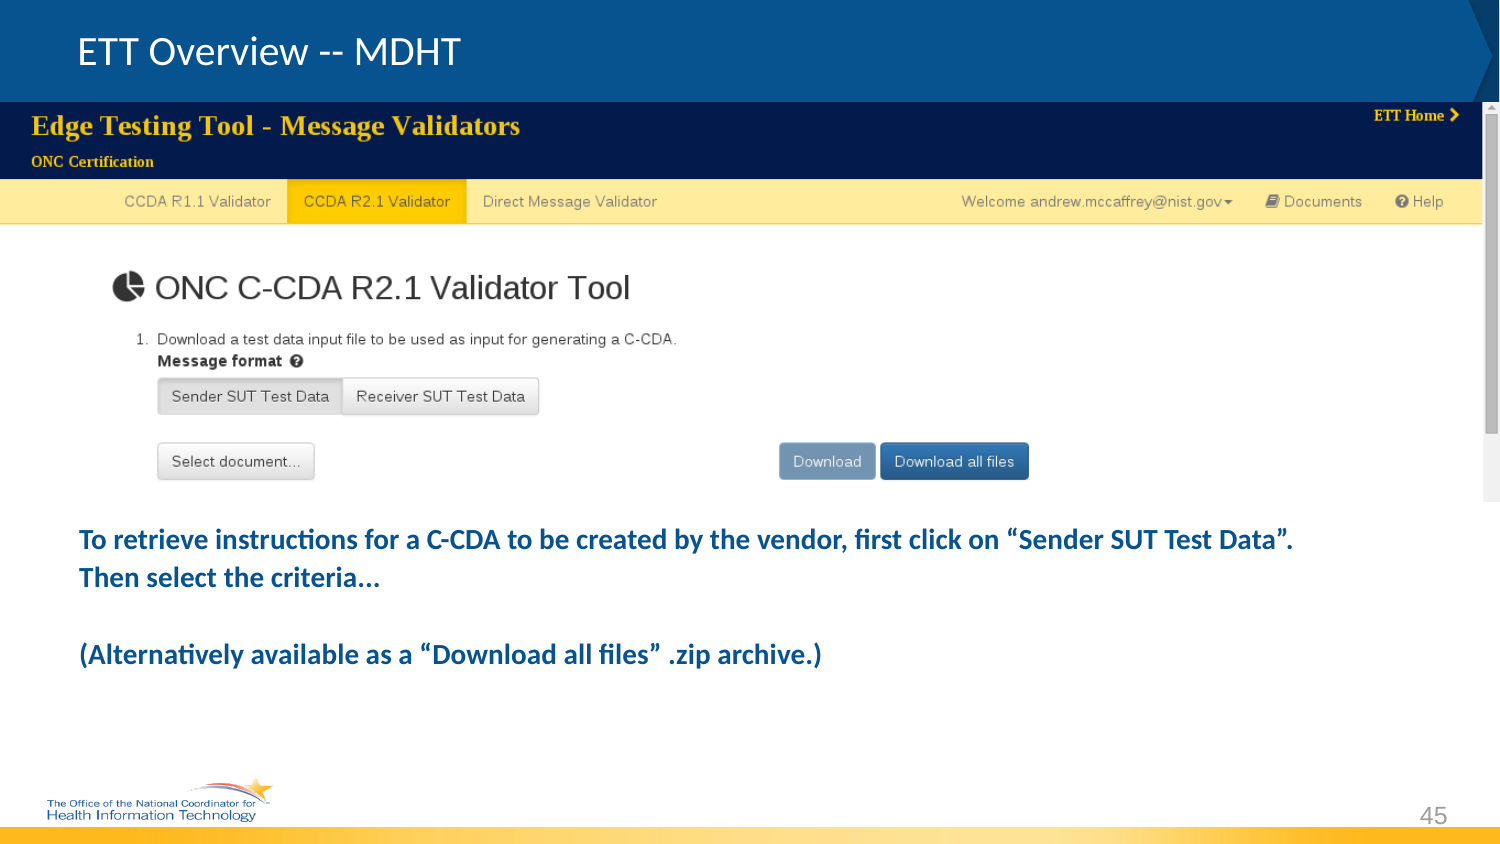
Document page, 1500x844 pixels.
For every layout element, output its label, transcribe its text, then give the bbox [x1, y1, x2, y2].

slide_number 45 [1112, 800, 1463, 829]
list To retrieve instructions for a C-CDA to be created by the vendor, first click on “Sender SUT Test Data”. Then select the criteria... (Alternatively available as a “Download all files” .zip archive.) [64, 510, 1435, 740]
title ETT Overview -- MDHT [62, 9, 1438, 100]
picture [0, 827, 1500, 844]
picture [47, 776, 273, 822]
picture [0, 102, 1500, 503]
